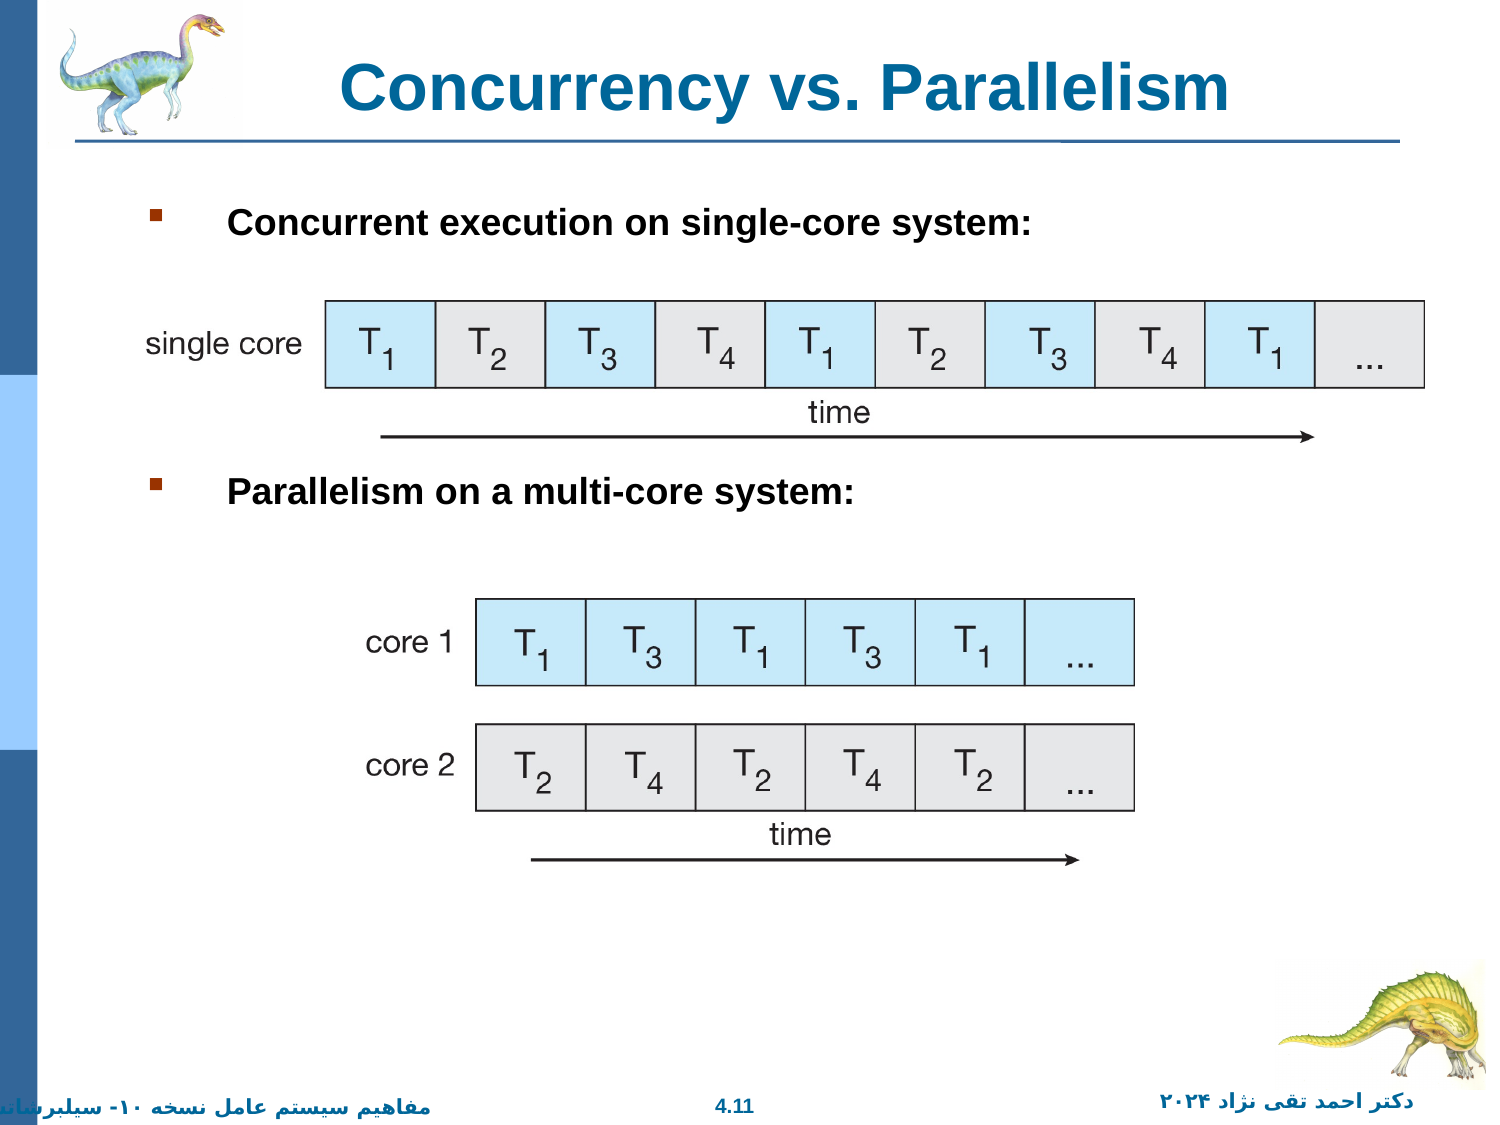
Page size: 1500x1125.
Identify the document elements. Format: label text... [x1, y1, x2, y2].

picture [145, 299, 1426, 443]
title Concurrency vs. Parallelism [110, 36, 1461, 131]
picture [46, 0, 243, 149]
text_box Concurrent execution on single-core system: Parallelism on a multi-core system: [131, 190, 1430, 935]
picture [1275, 959, 1486, 1090]
picture [364, 598, 1136, 866]
